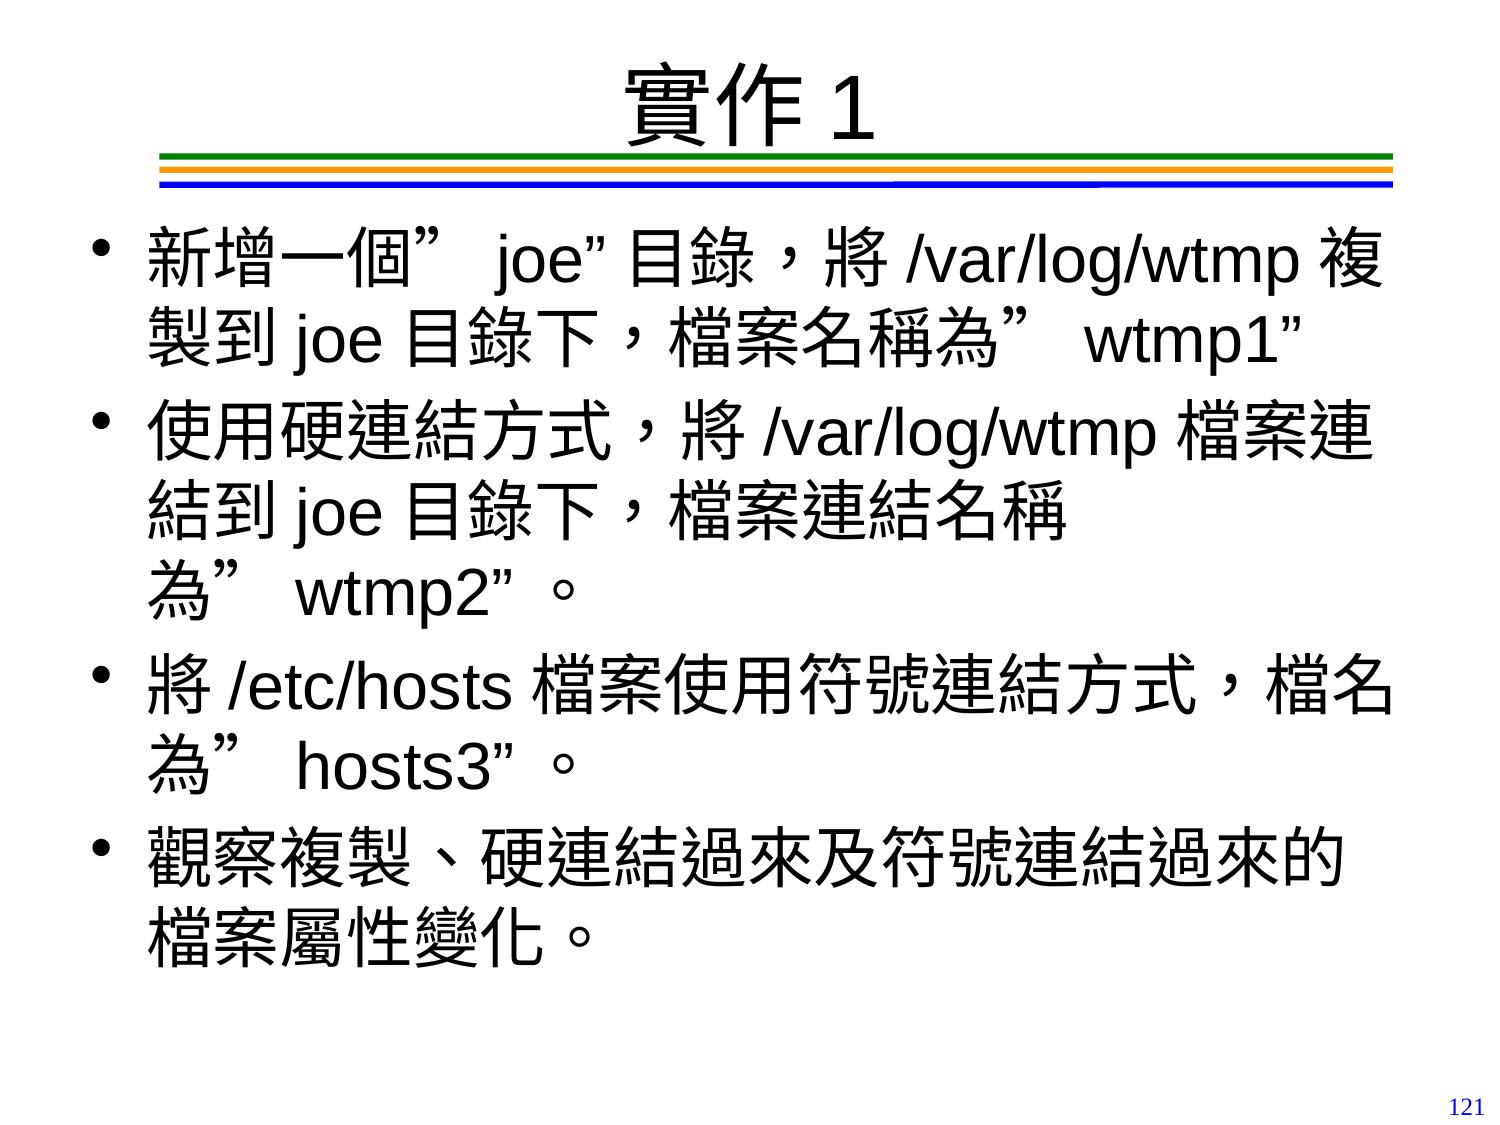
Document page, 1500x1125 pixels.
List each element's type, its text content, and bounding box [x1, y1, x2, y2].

title 實作1 [75, 45, 1425, 161]
slide_number 121 [1150, 1082, 1500, 1119]
list 新增一個”joe”目錄，將/var/log/wtmp複製到joe目錄下，檔案名稱為”wtmp1” 使用硬連結方式，將/var/log/wtmp檔案連結到joe目錄下，檔案連結名稱為”wtmp2”。 將/etc/hosts檔案使用符號連結方式，檔名為”hosts3”。 觀察複製、硬連結過來及符號連結過來的檔案屬性變化。 [75, 207, 1425, 1005]
